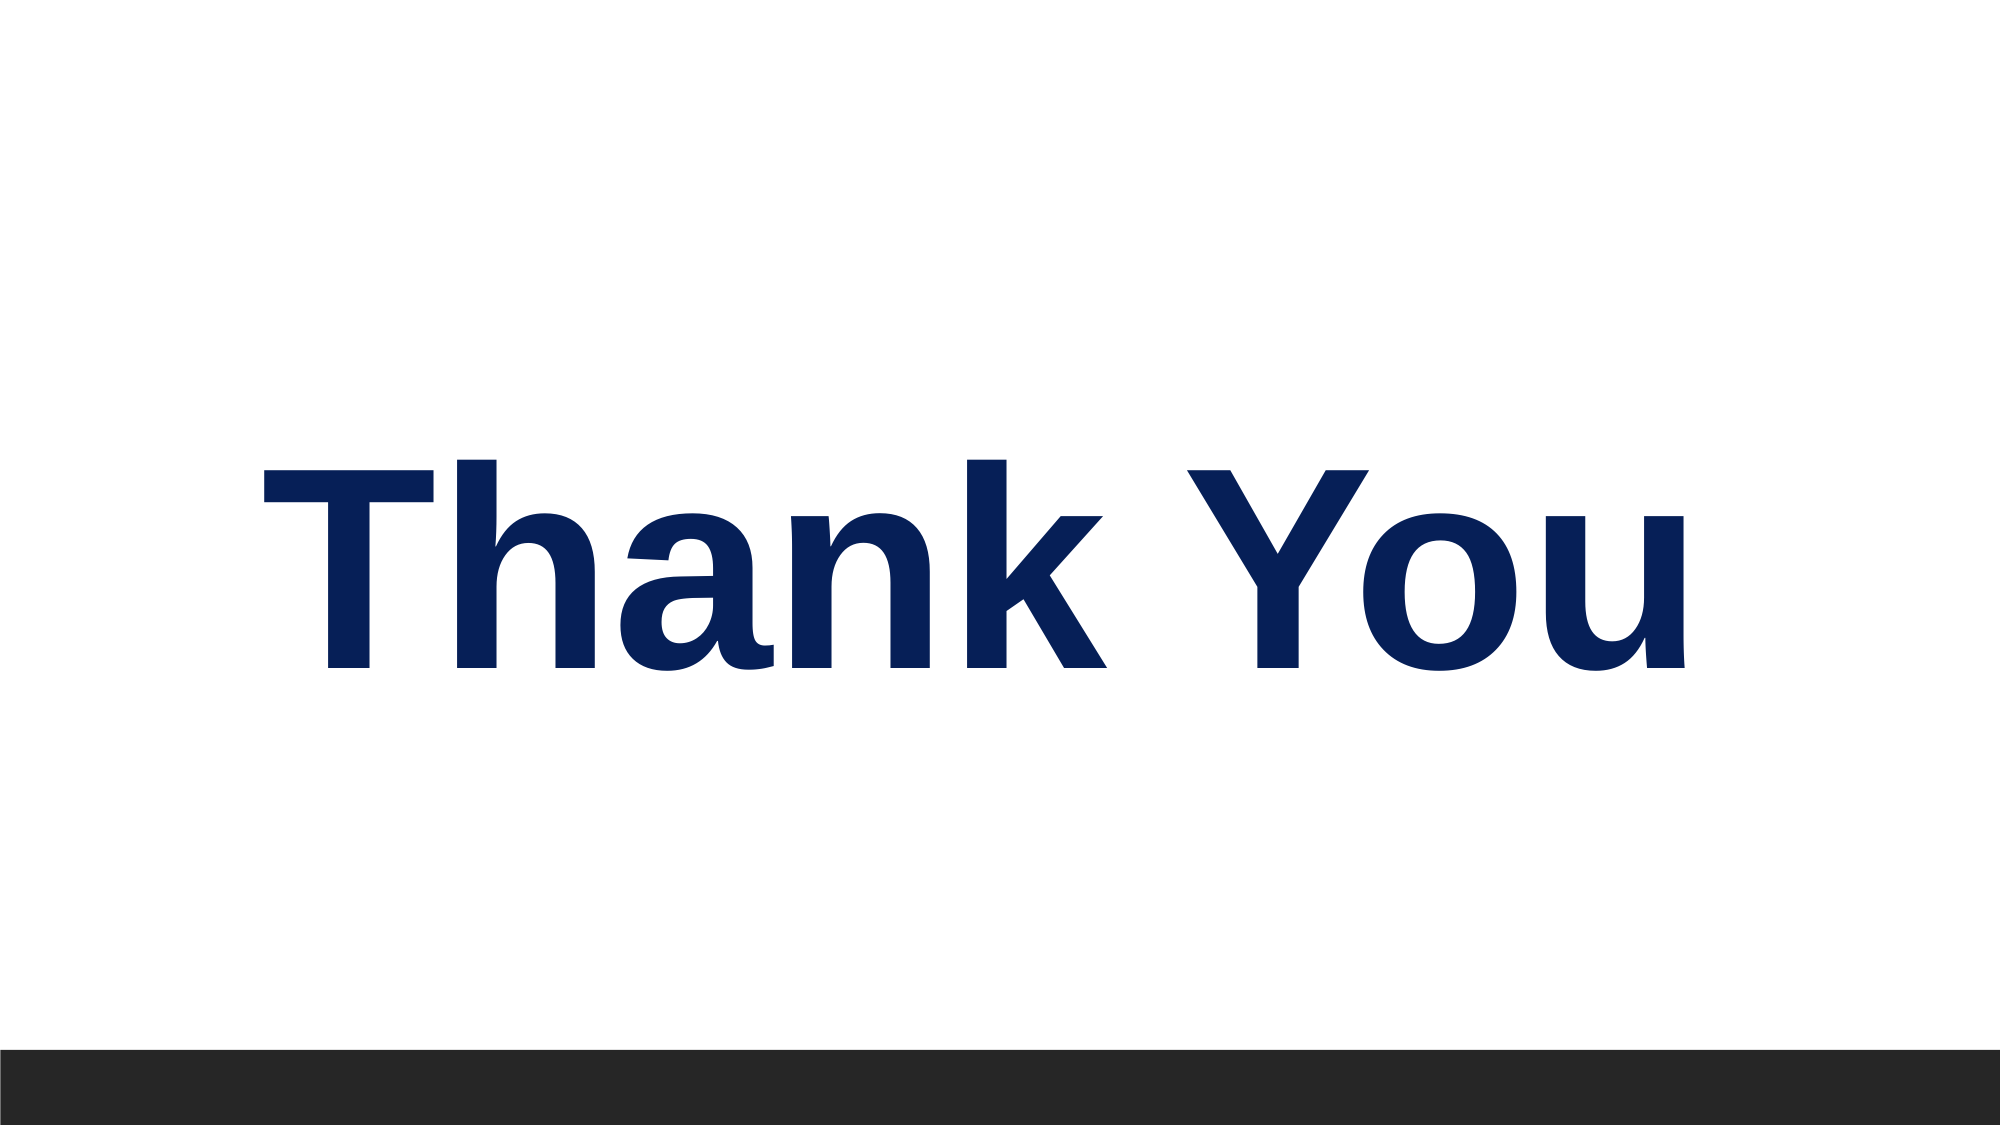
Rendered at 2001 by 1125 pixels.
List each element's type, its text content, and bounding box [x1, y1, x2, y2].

text_box Thank You [246, 321, 1852, 733]
